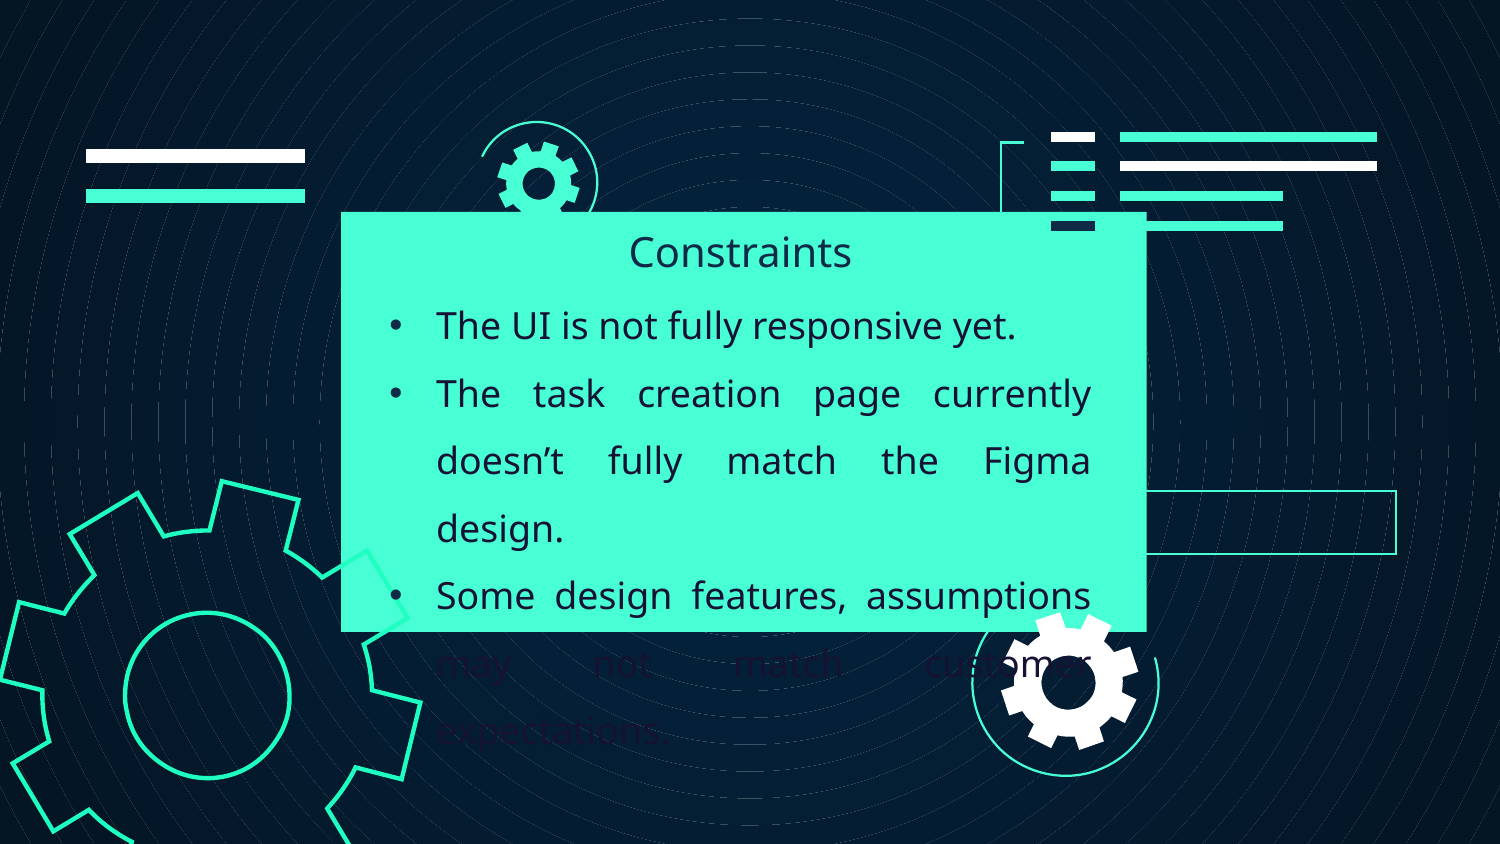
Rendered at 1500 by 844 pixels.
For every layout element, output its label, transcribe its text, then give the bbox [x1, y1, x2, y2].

text_box [1050, 131, 1095, 142]
text_box [927, 604, 942, 609]
text_box [85, 189, 305, 203]
text_box [1120, 161, 1378, 172]
text_box [1120, 131, 1378, 142]
text_box [630, 604, 646, 617]
text_box [1050, 191, 1095, 201]
subtitle The UI is not fully responsive yet. The task creation page currently doesn’t fully match the Figma design. Some design features, assumptions may not match customer expectations. [374, 264, 1107, 604]
text_box [1050, 221, 1095, 231]
text_box [1120, 191, 1283, 201]
text_box [728, 604, 743, 609]
text_box [1050, 161, 1095, 172]
text_box [1000, 612, 1139, 751]
text_box [85, 149, 305, 163]
text_box [1120, 221, 1283, 231]
text_box [985, 604, 1000, 617]
title Constraints [451, 0, 1031, 264]
